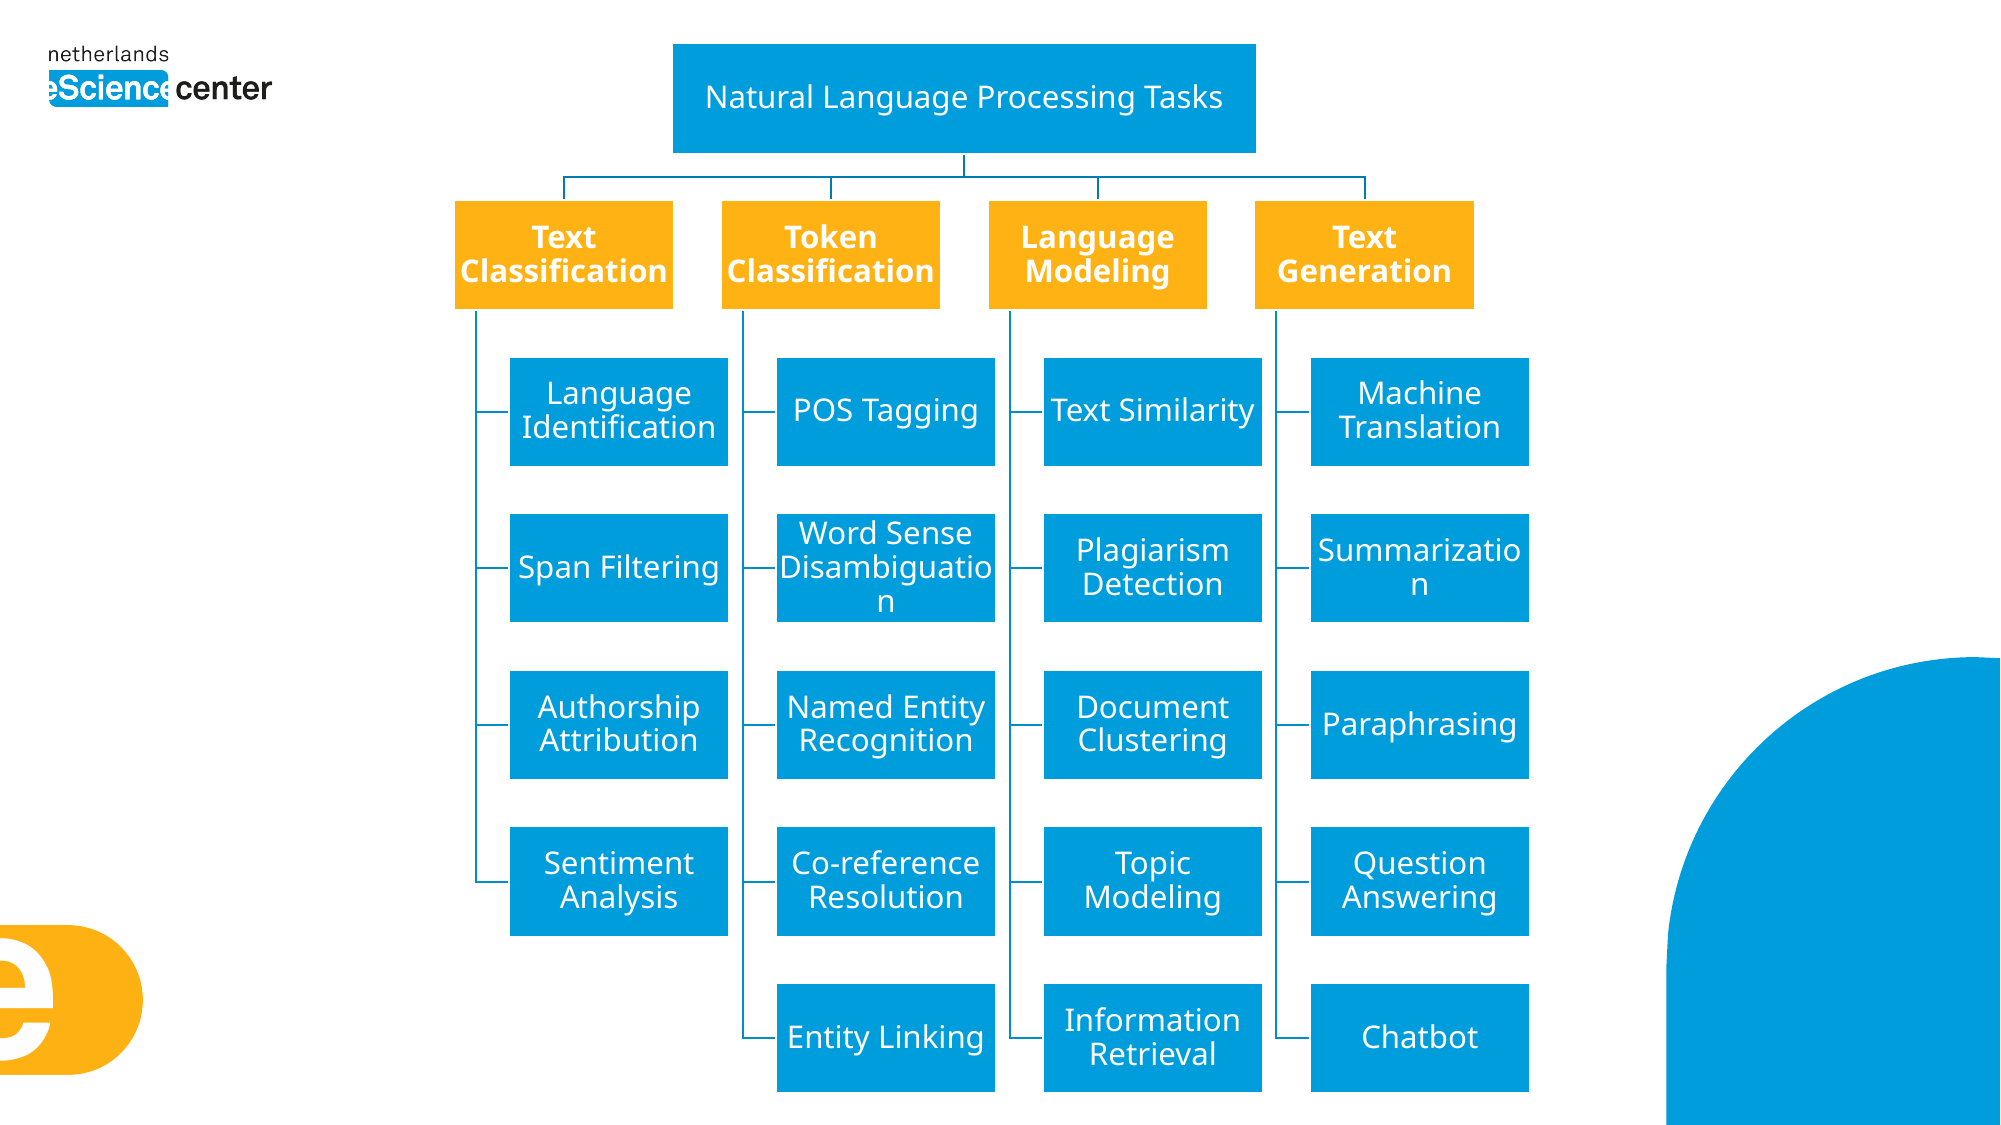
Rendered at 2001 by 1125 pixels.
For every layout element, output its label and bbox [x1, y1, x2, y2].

text_box [23, 42, 1961, 1094]
picture [0, 925, 23, 1075]
picture [17, 21, 295, 135]
